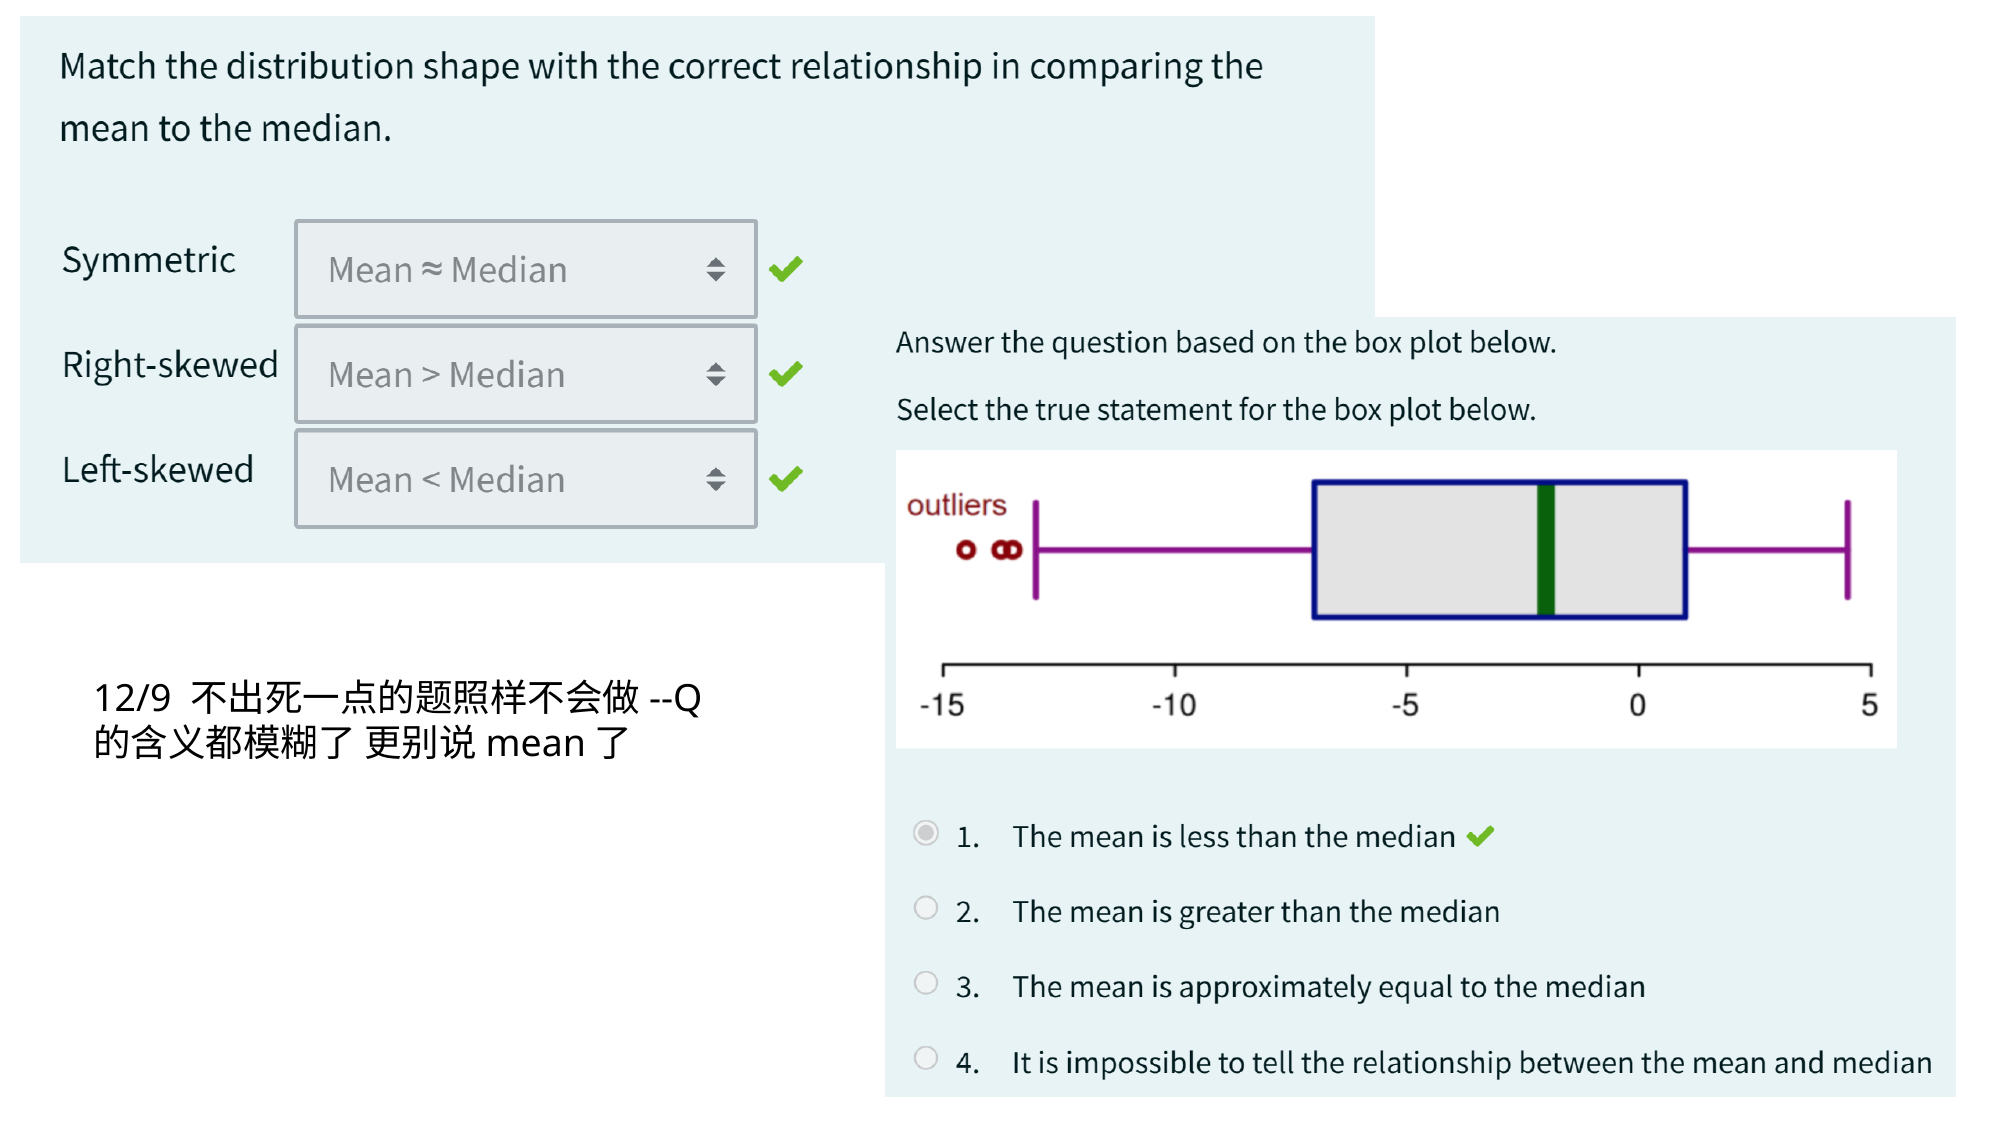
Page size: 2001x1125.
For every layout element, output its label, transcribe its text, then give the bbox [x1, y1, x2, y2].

picture [20, 16, 1956, 1097]
text_box 12/9 不出死一点的题照样不会做--Q的含义都模糊了 更别说mean了 [78, 667, 745, 772]
